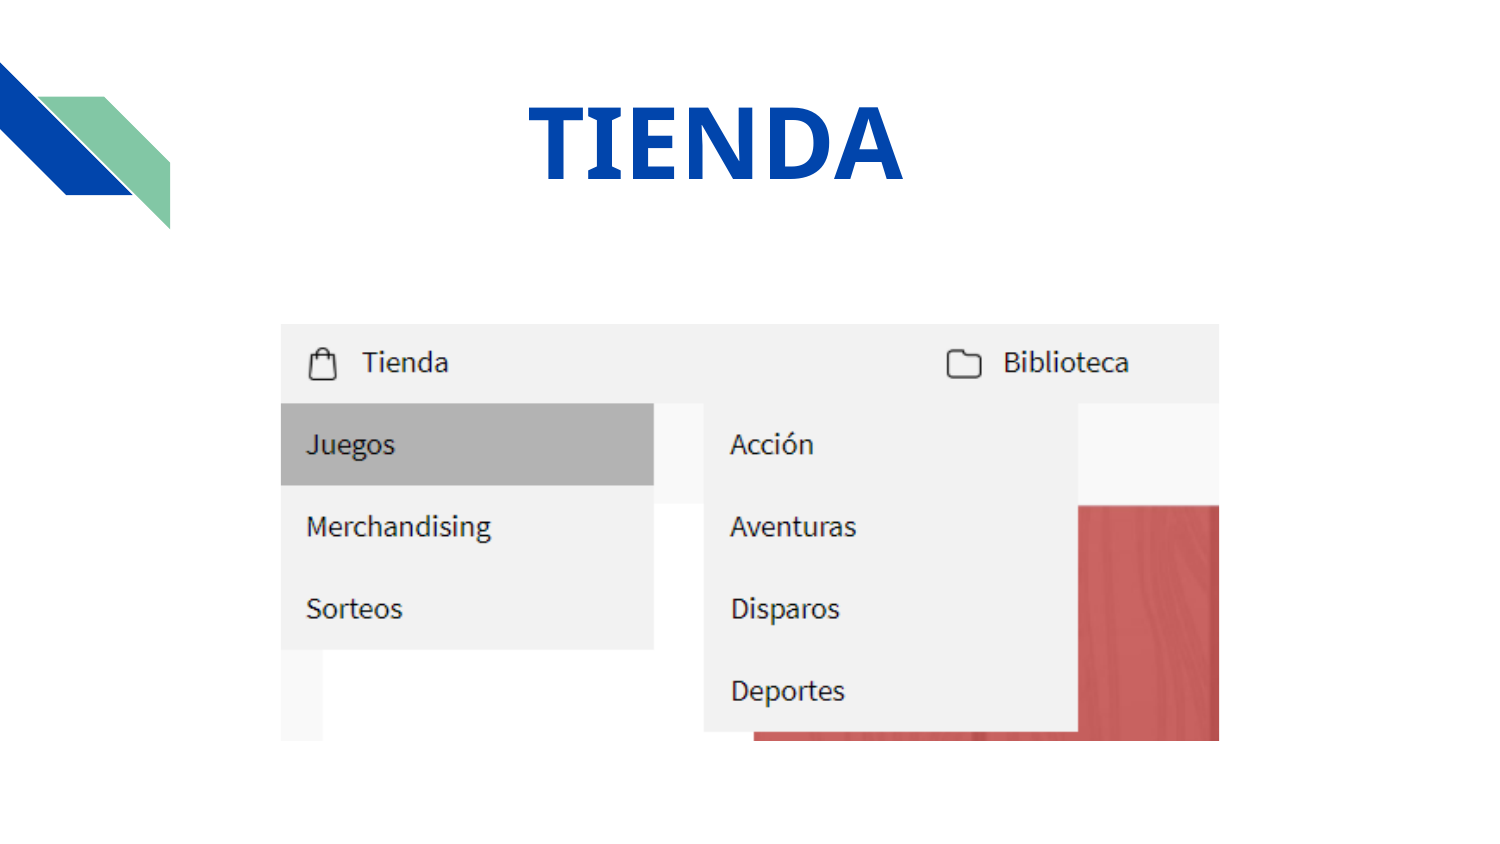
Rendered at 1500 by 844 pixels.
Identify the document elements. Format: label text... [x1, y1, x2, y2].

picture [280, 324, 1220, 742]
title TIENDA [212, 64, 1368, 215]
